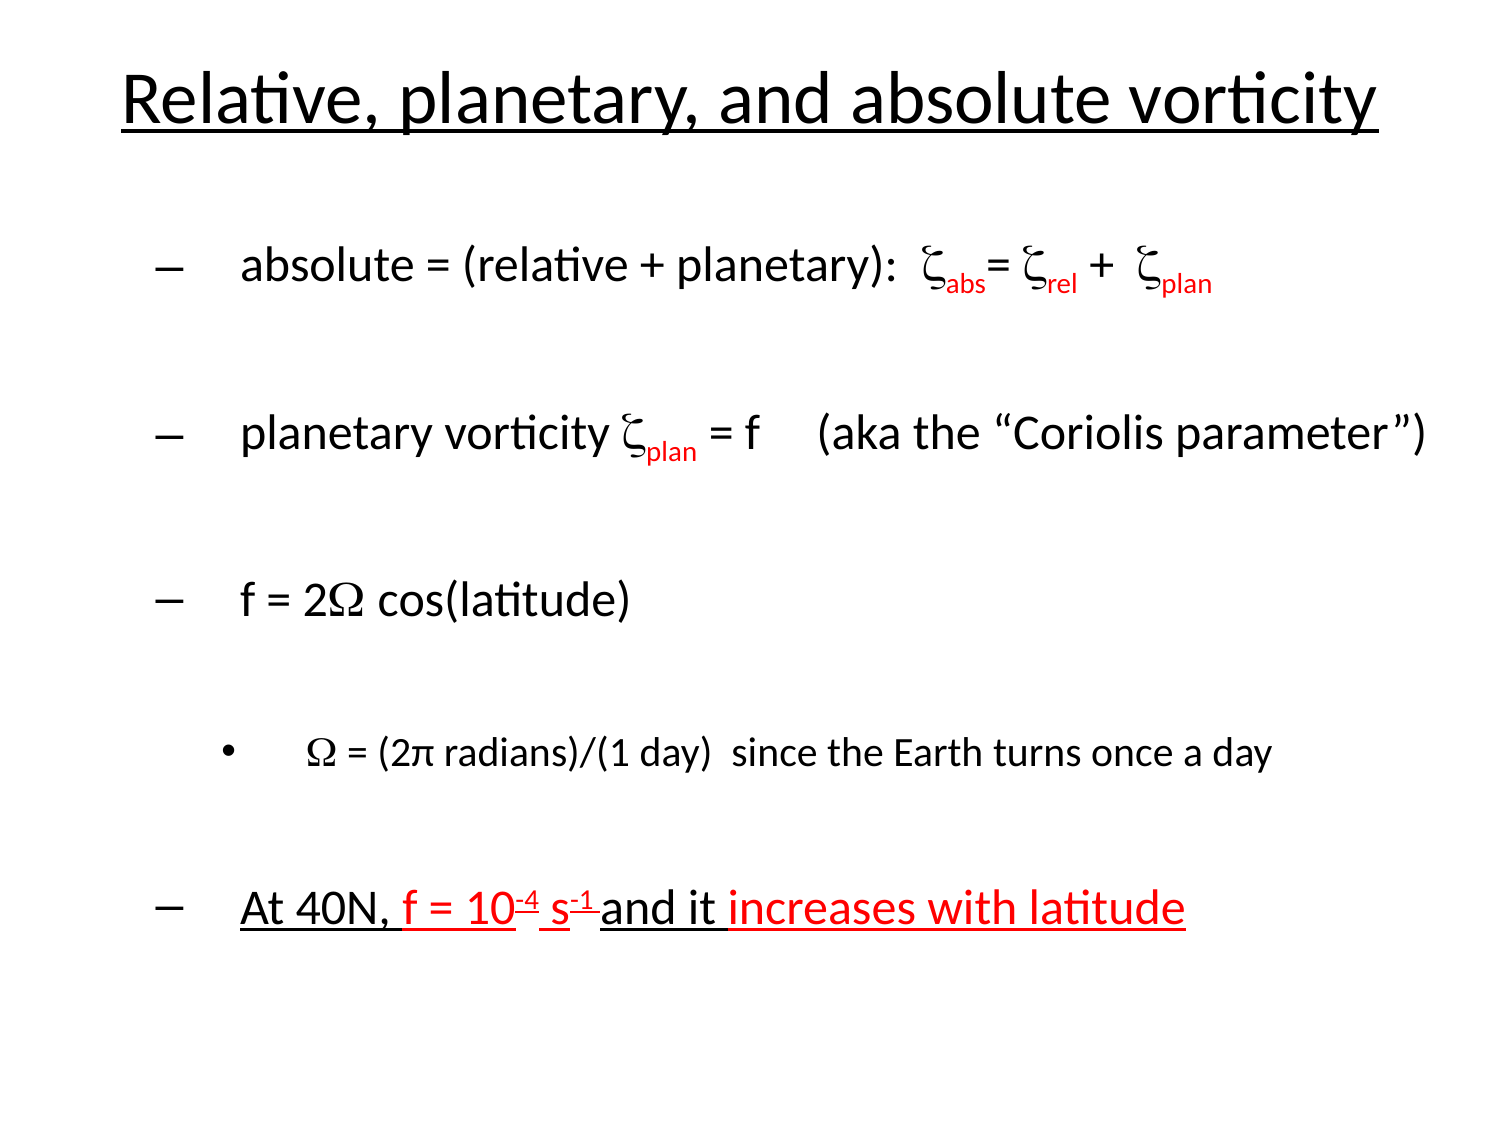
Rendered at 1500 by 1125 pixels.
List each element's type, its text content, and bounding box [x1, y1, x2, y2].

list absolute = (relative + planetary): zabs= zrel + zplan planetary vorticity zplan = f (aka the “Coriolis parameter”) f = 2W cos(latitude) W = (2π radians)/(1 day) since the Earth turns once a day At 40N, f = 10-4 s-1 and it increases with latitude [75, 153, 1466, 1125]
title Relative, planetary, and absolute vorticity [75, 0, 1425, 153]
